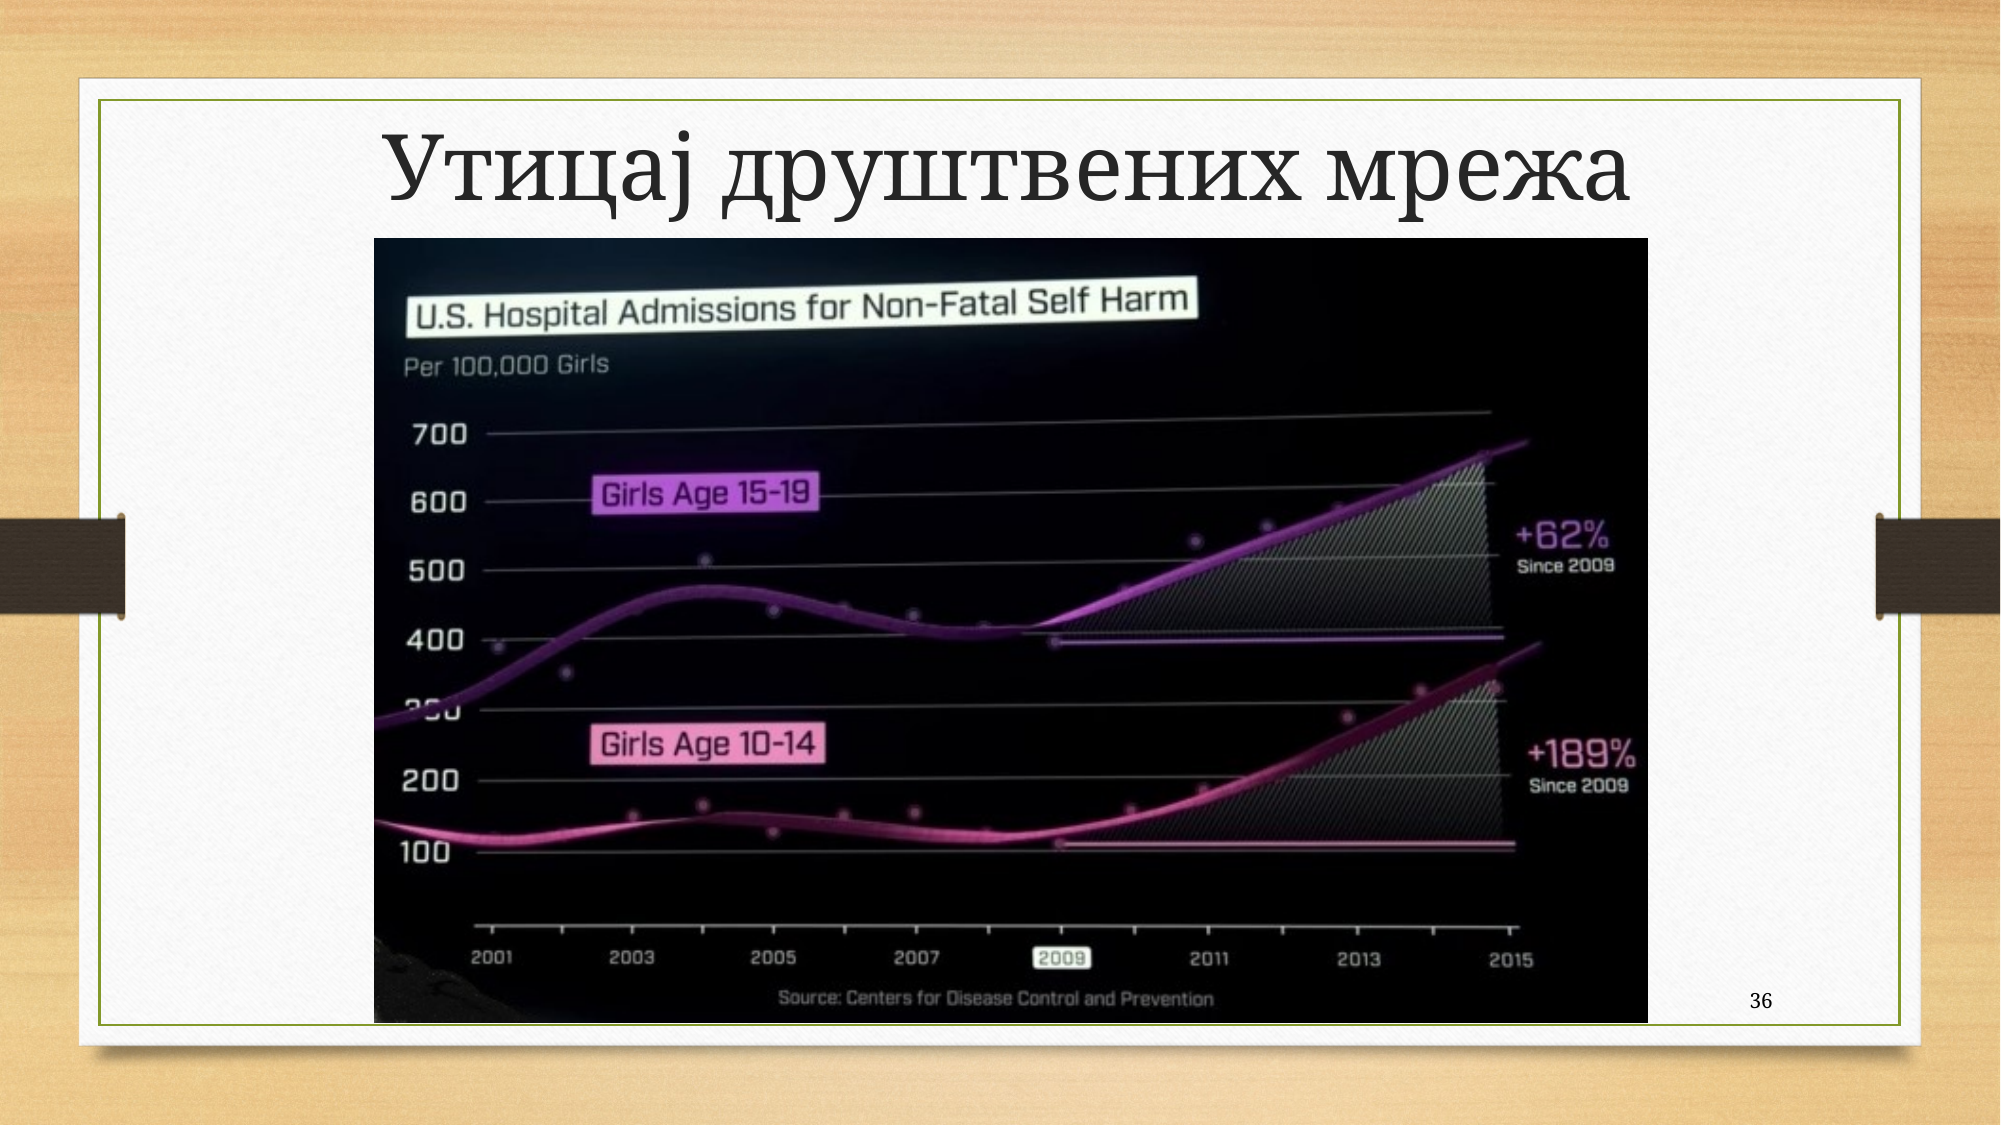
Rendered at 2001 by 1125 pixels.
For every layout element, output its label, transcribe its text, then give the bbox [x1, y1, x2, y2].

slide_number 36 [1698, 979, 1788, 1025]
picture [0, 0, 2001, 1125]
title Утицај друштвених мрежа [220, 56, 1796, 271]
